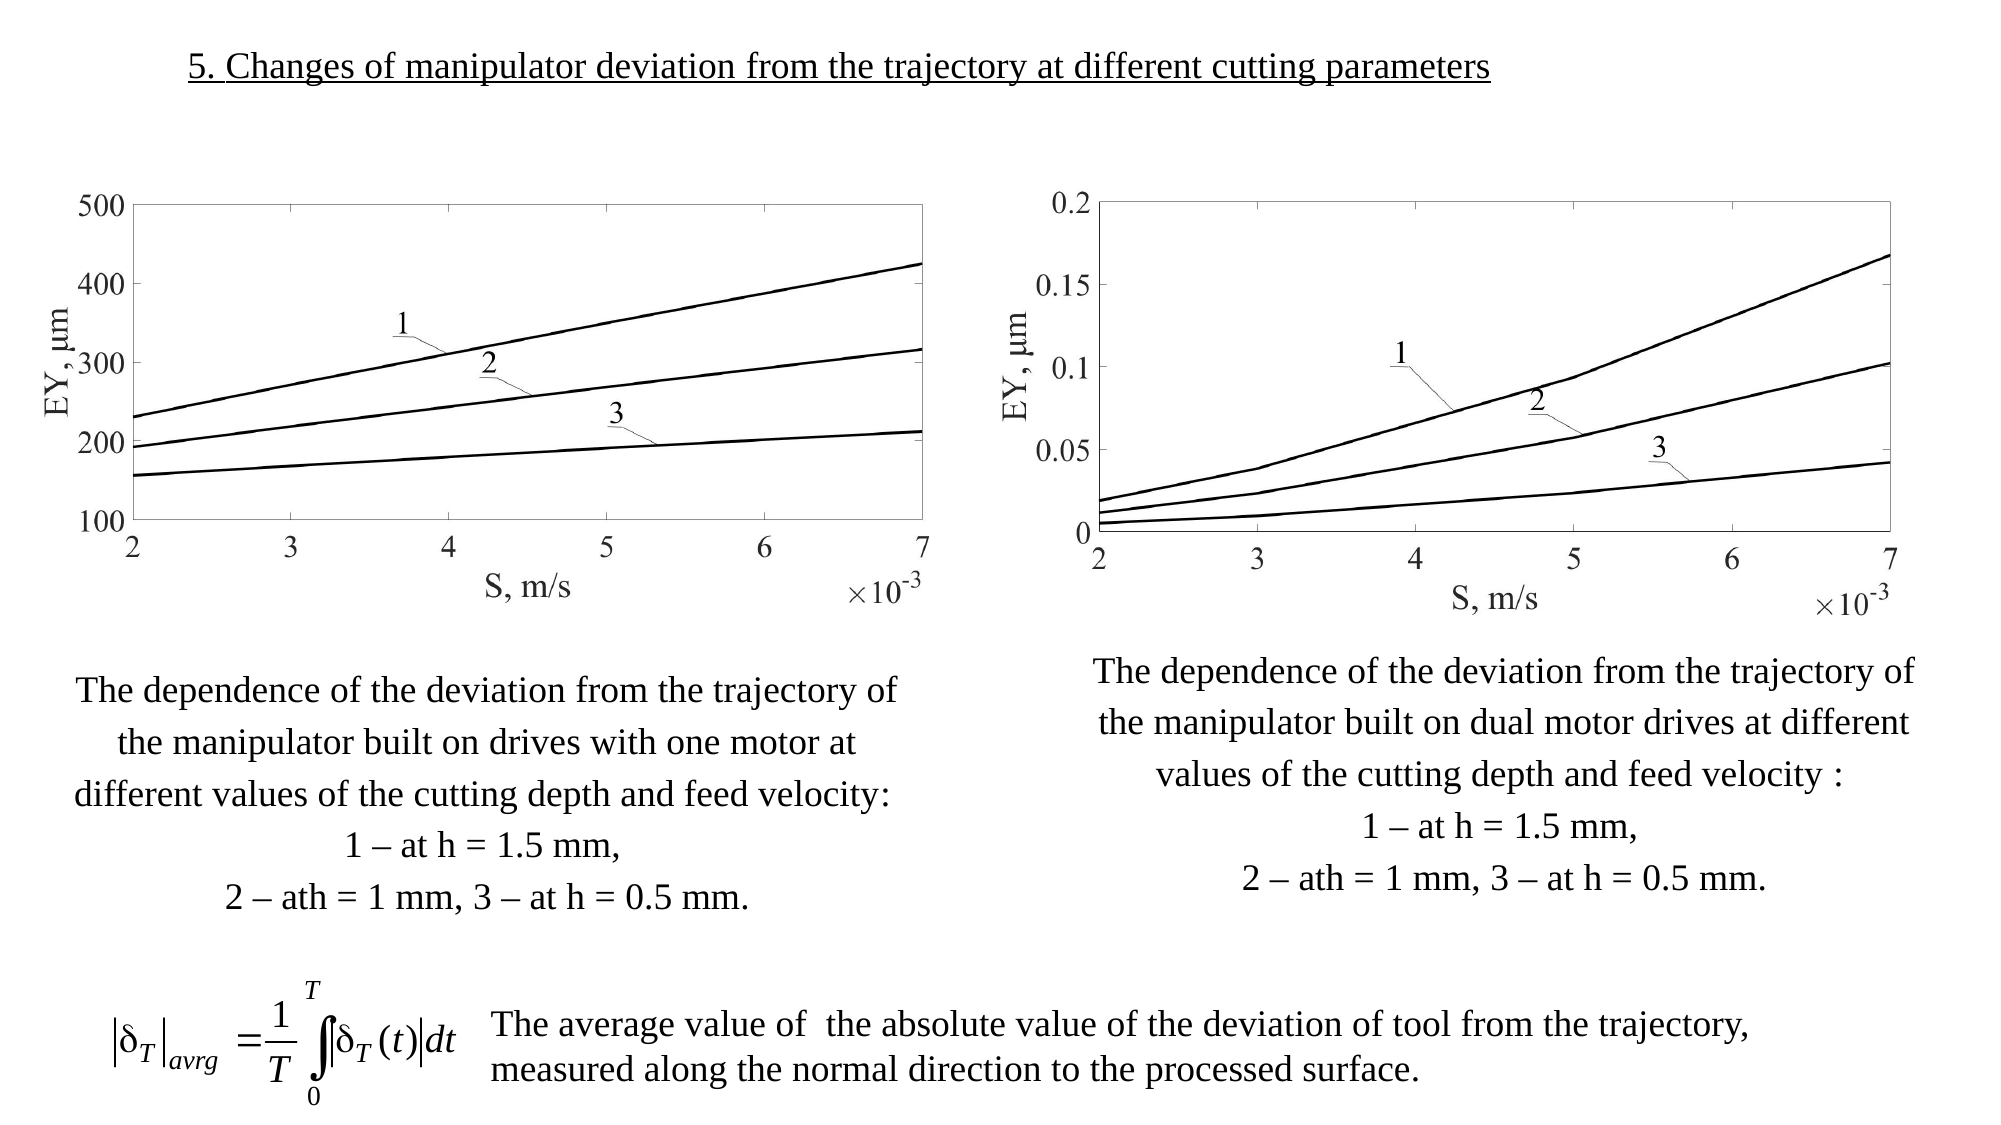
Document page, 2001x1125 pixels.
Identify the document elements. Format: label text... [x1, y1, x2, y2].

picture [0, 156, 1987, 621]
text_box 5. Changes of manipulator deviation from the trajectory at different cutting parameters [63, 33, 1616, 94]
text_box The dependence of the deviation from the trajectory of the manipulator built on dual motor drives at different values of the cutting depth and feed velocity : 1 – at h = 1.5 mm, 2 – ath = 1 mm, 3 – at h = 0.5 mm. [1060, 631, 1949, 905]
text_box The dependence of the deviation from the trajectory of the manipulator built on drives with one motor at different values of the cutting depth and feed velocity: 1 – at h = 1.5 mm, 2 – ath = 1 mm, 3 – at h = 0.5 mm. [45, 651, 930, 925]
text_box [106, 969, 465, 1116]
text_box The average value of the absolute value of the deviation of tool from the trajectory, measured along the normal direction to the processed surface. [475, 991, 1817, 1097]
